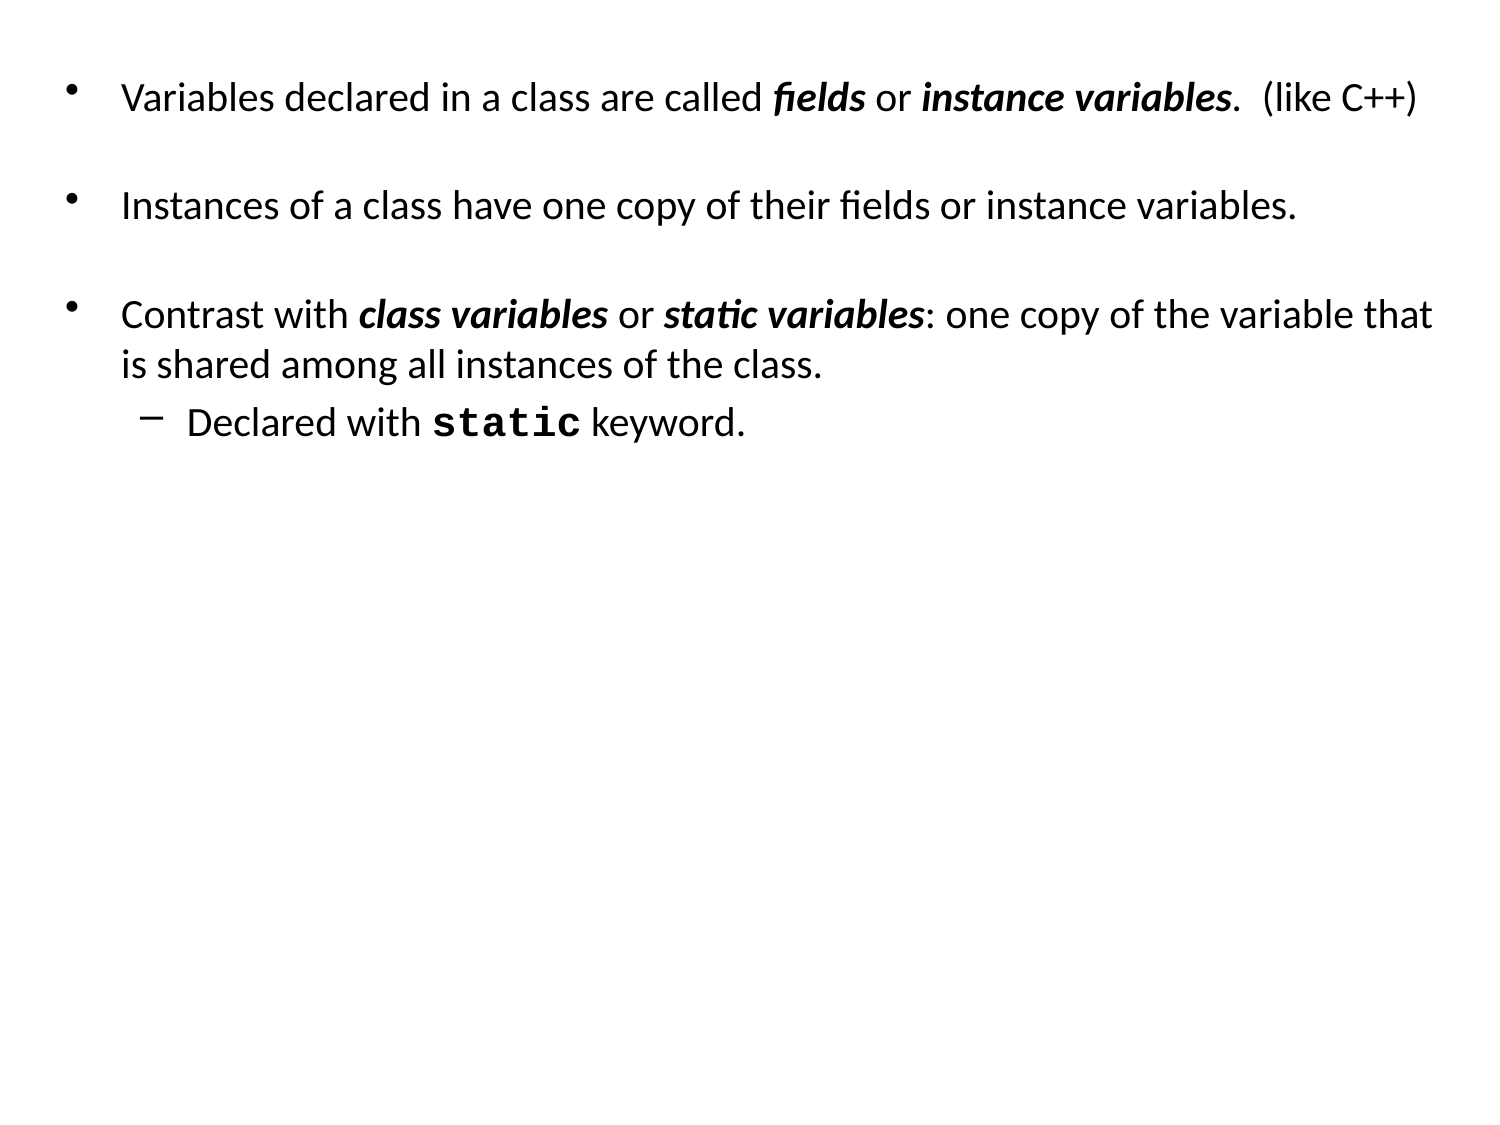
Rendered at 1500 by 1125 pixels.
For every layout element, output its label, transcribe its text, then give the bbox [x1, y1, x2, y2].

list Variables declared in a class are called fields or instance variables. (like C++) Instances of a class have one copy of their fields or instance variables. Contrast with class variables or static variables: one copy of the variable that is shared among all instances of the class. Declared with static keyword. [49, 62, 1451, 1001]
